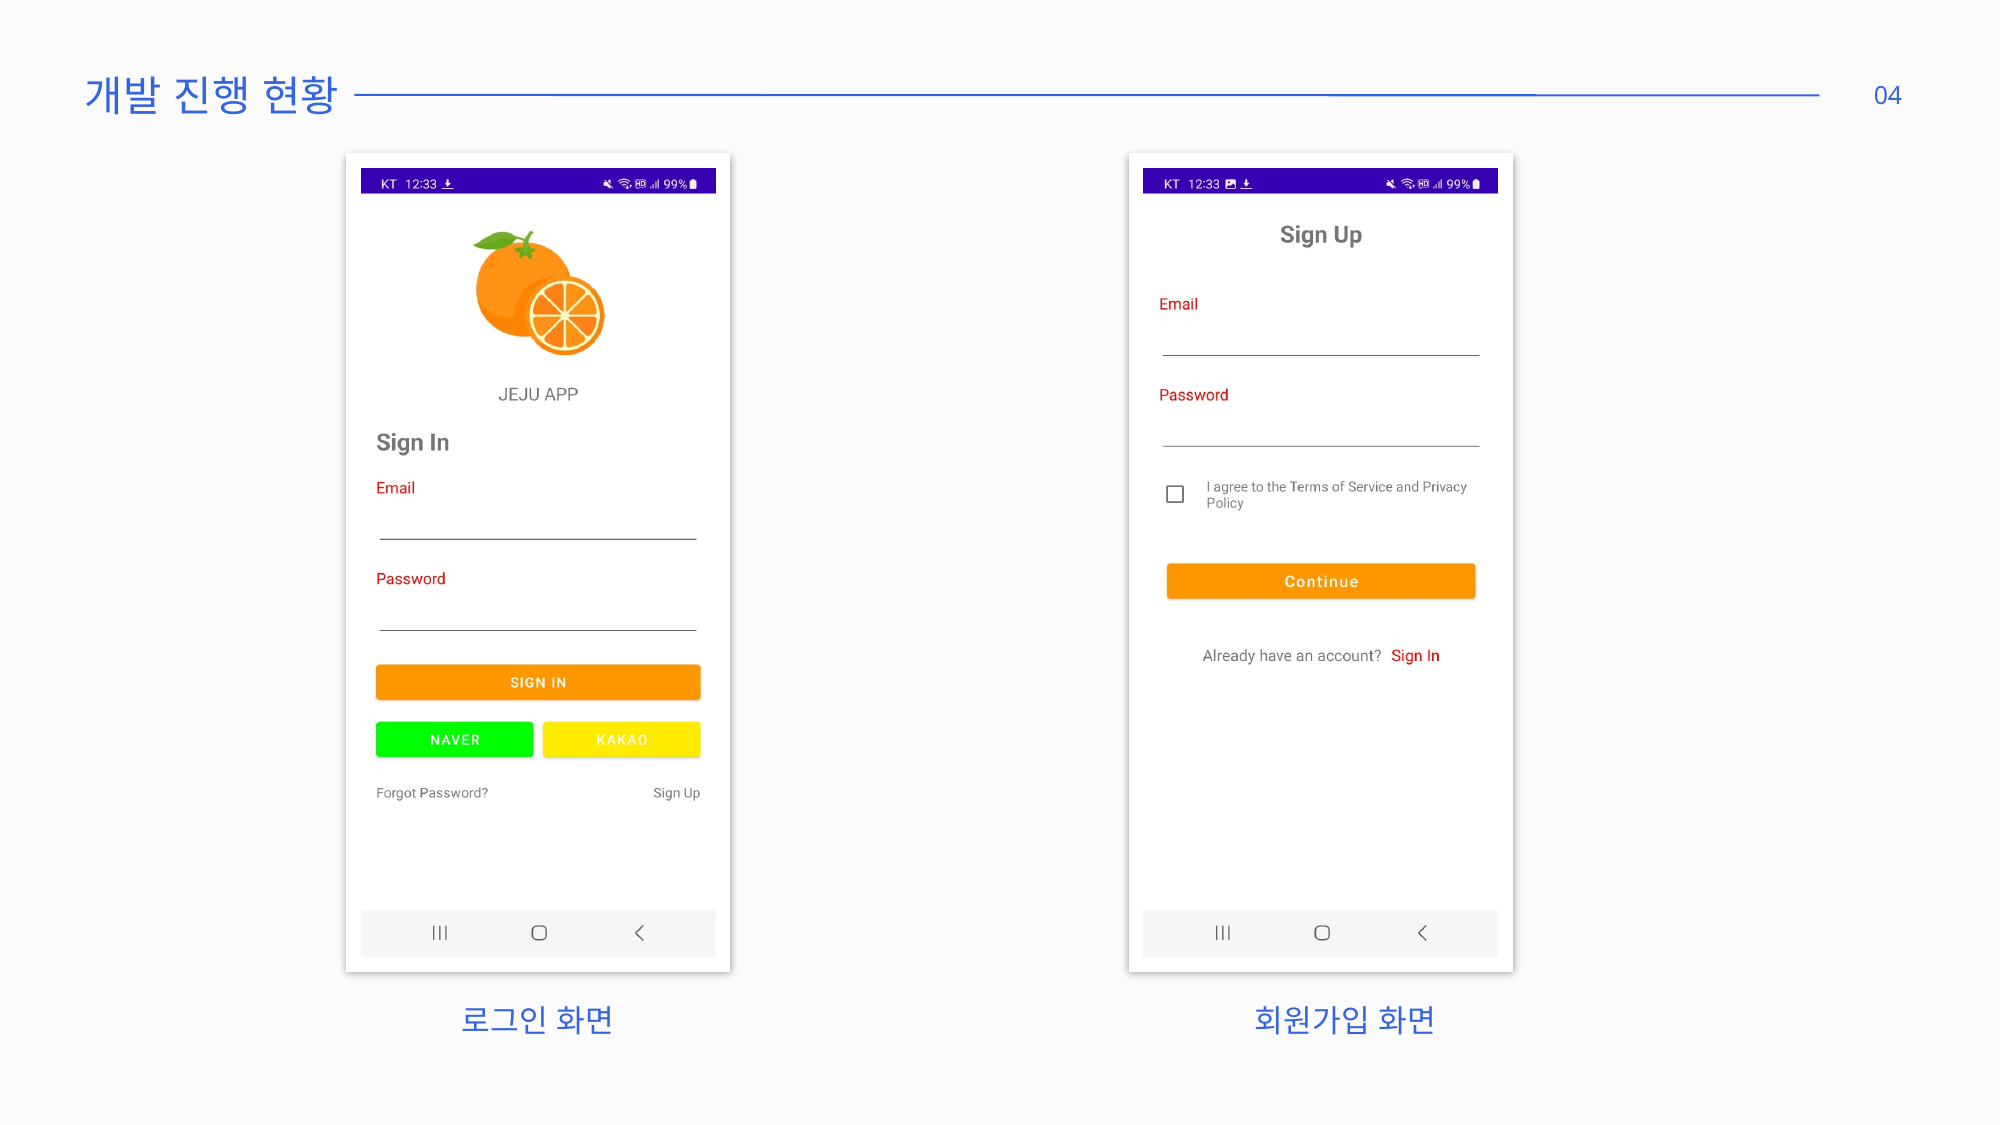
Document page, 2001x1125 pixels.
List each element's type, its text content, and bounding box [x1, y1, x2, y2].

text_box 개발 진행 현황 [70, 62, 355, 128]
picture [360, 167, 716, 958]
text_box 04 [1858, 72, 1918, 118]
text_box 회원가입 화면 [1240, 979, 1451, 1046]
picture [1143, 167, 1499, 958]
text_box 로그인 화면 [447, 958, 630, 1046]
